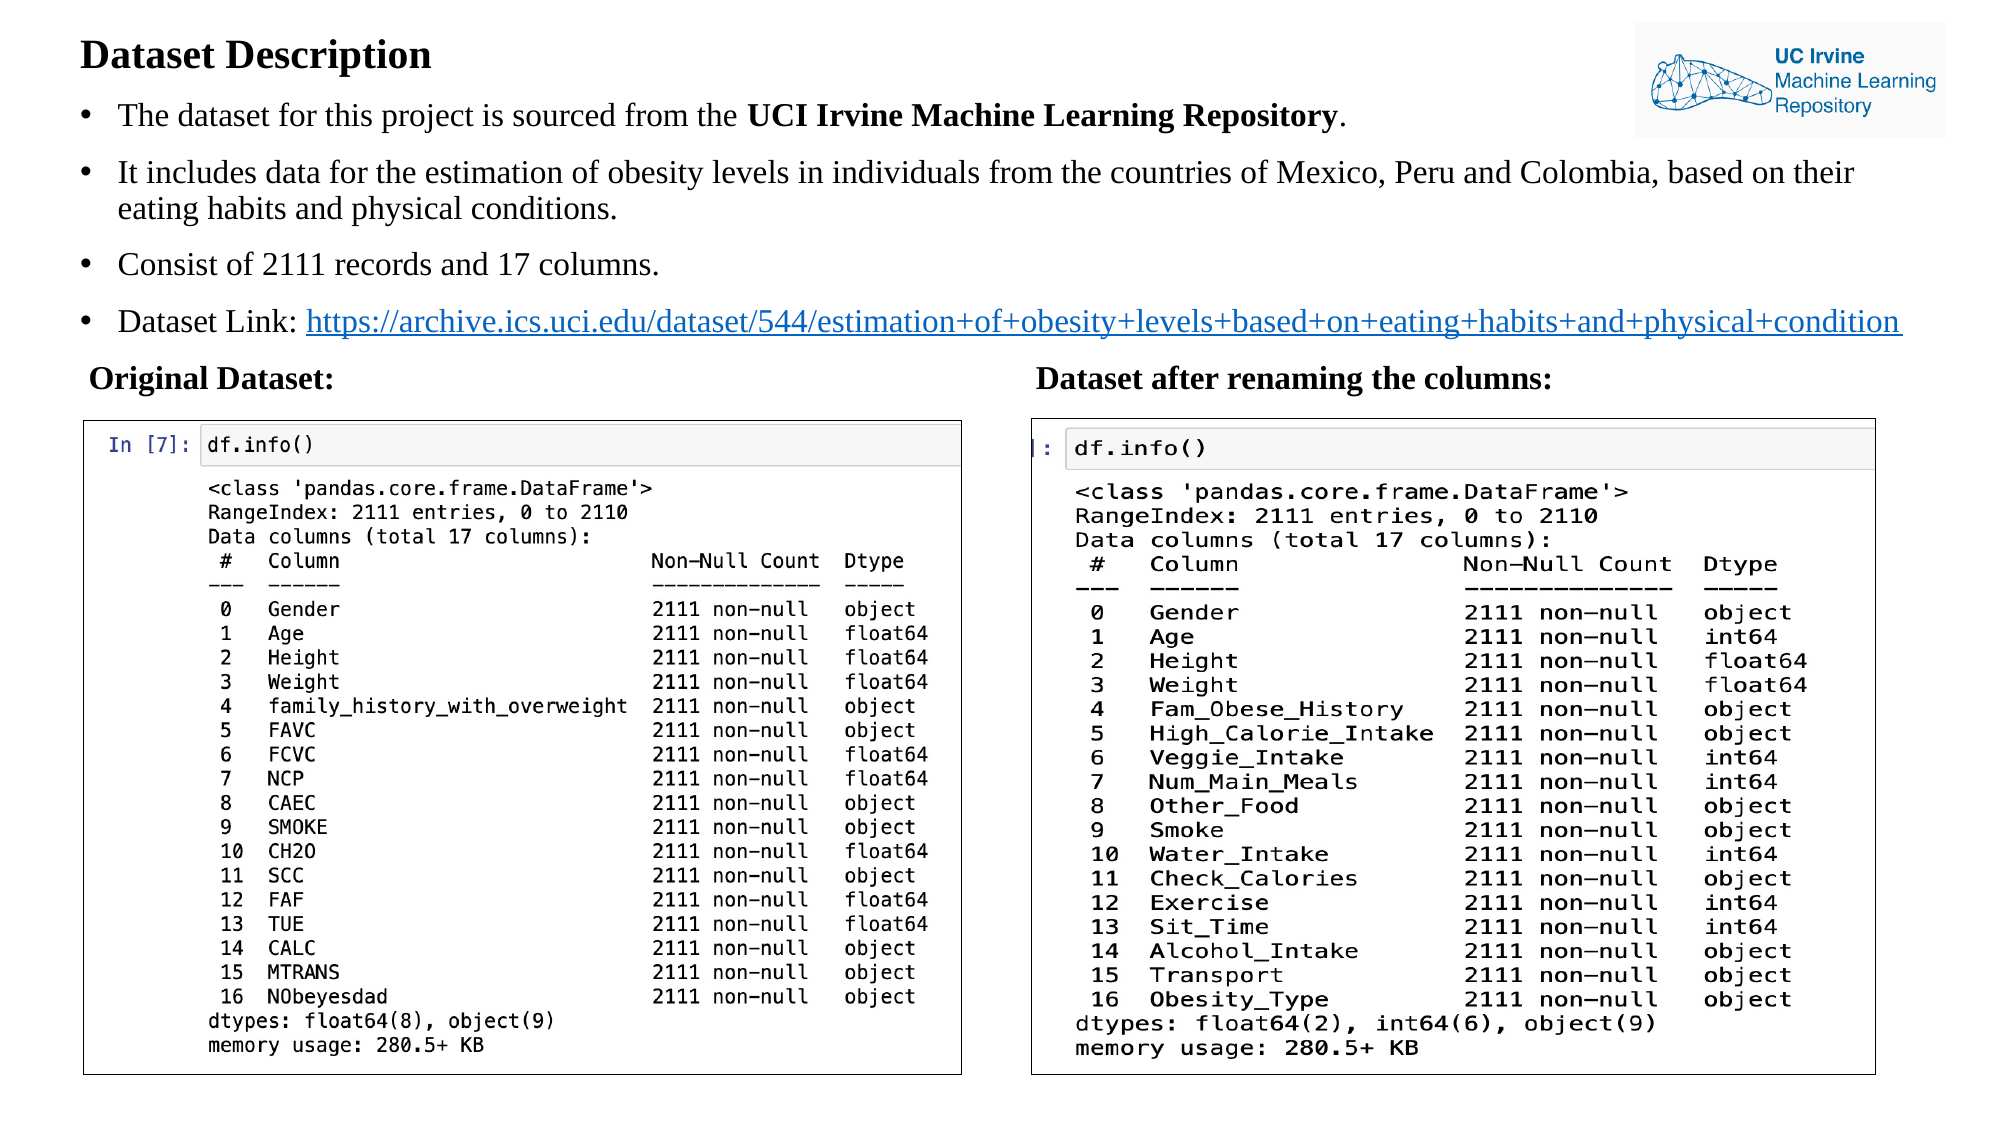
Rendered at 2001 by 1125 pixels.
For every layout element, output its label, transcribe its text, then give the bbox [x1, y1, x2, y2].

list Dataset Description The dataset for this project is sourced from the UCI Irvine Machine Learning Repository. It includes data for the estimation of obesity levels in individuals from the countries of Mexico, Peru and Colombia, based on their eating habits and physical conditions. Consist of 2111 records and 17 columns. Dataset Link: https://archive.ics.uci.edu/dataset/544/estimation+of+obesity+levels+based+on+eating+habits+and+physical+condition Original Dataset: Dataset after renaming the columns: [65, 24, 1946, 1075]
picture [1031, 418, 1876, 1075]
picture [83, 420, 962, 1075]
picture [1635, 22, 1946, 138]
